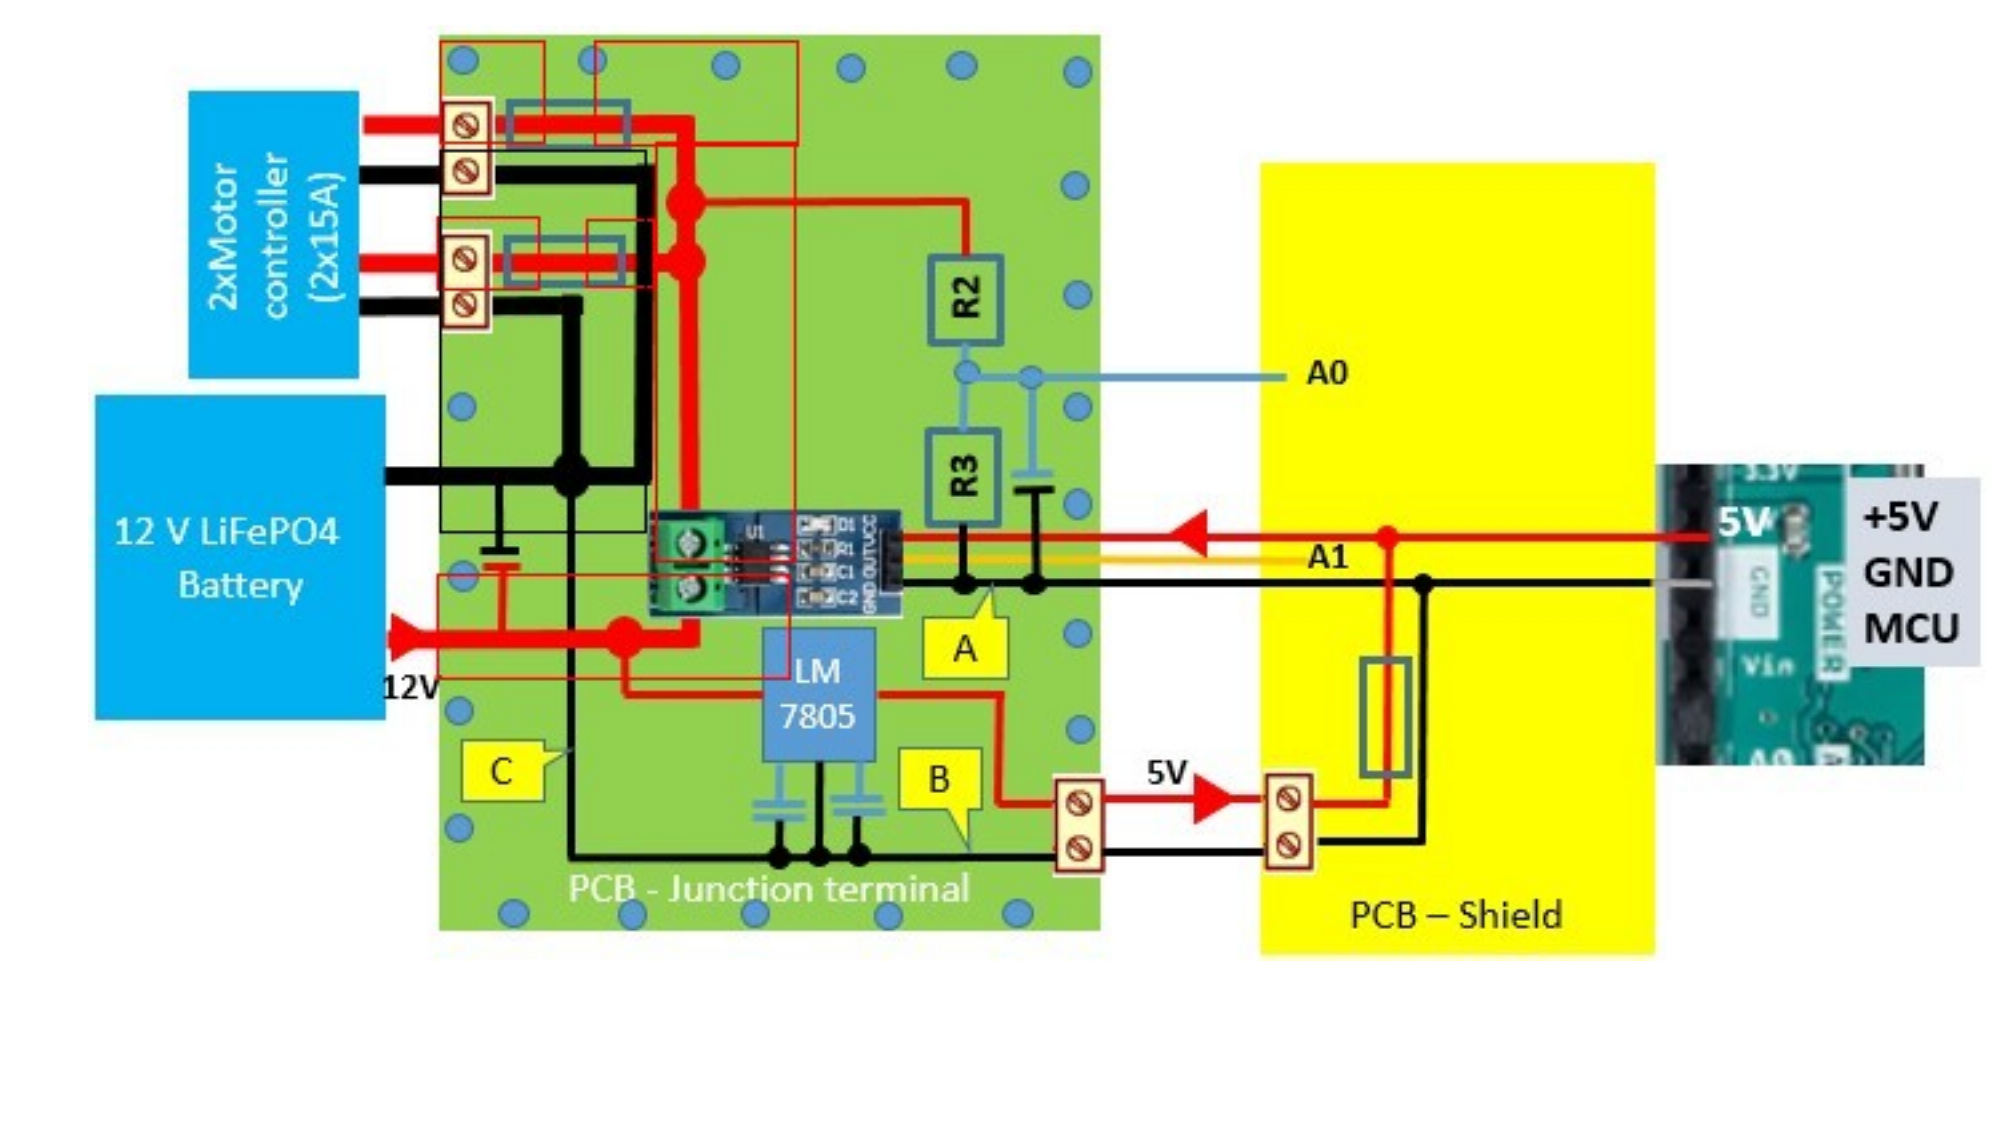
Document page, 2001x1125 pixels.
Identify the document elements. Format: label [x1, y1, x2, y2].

picture [88, 25, 1992, 961]
